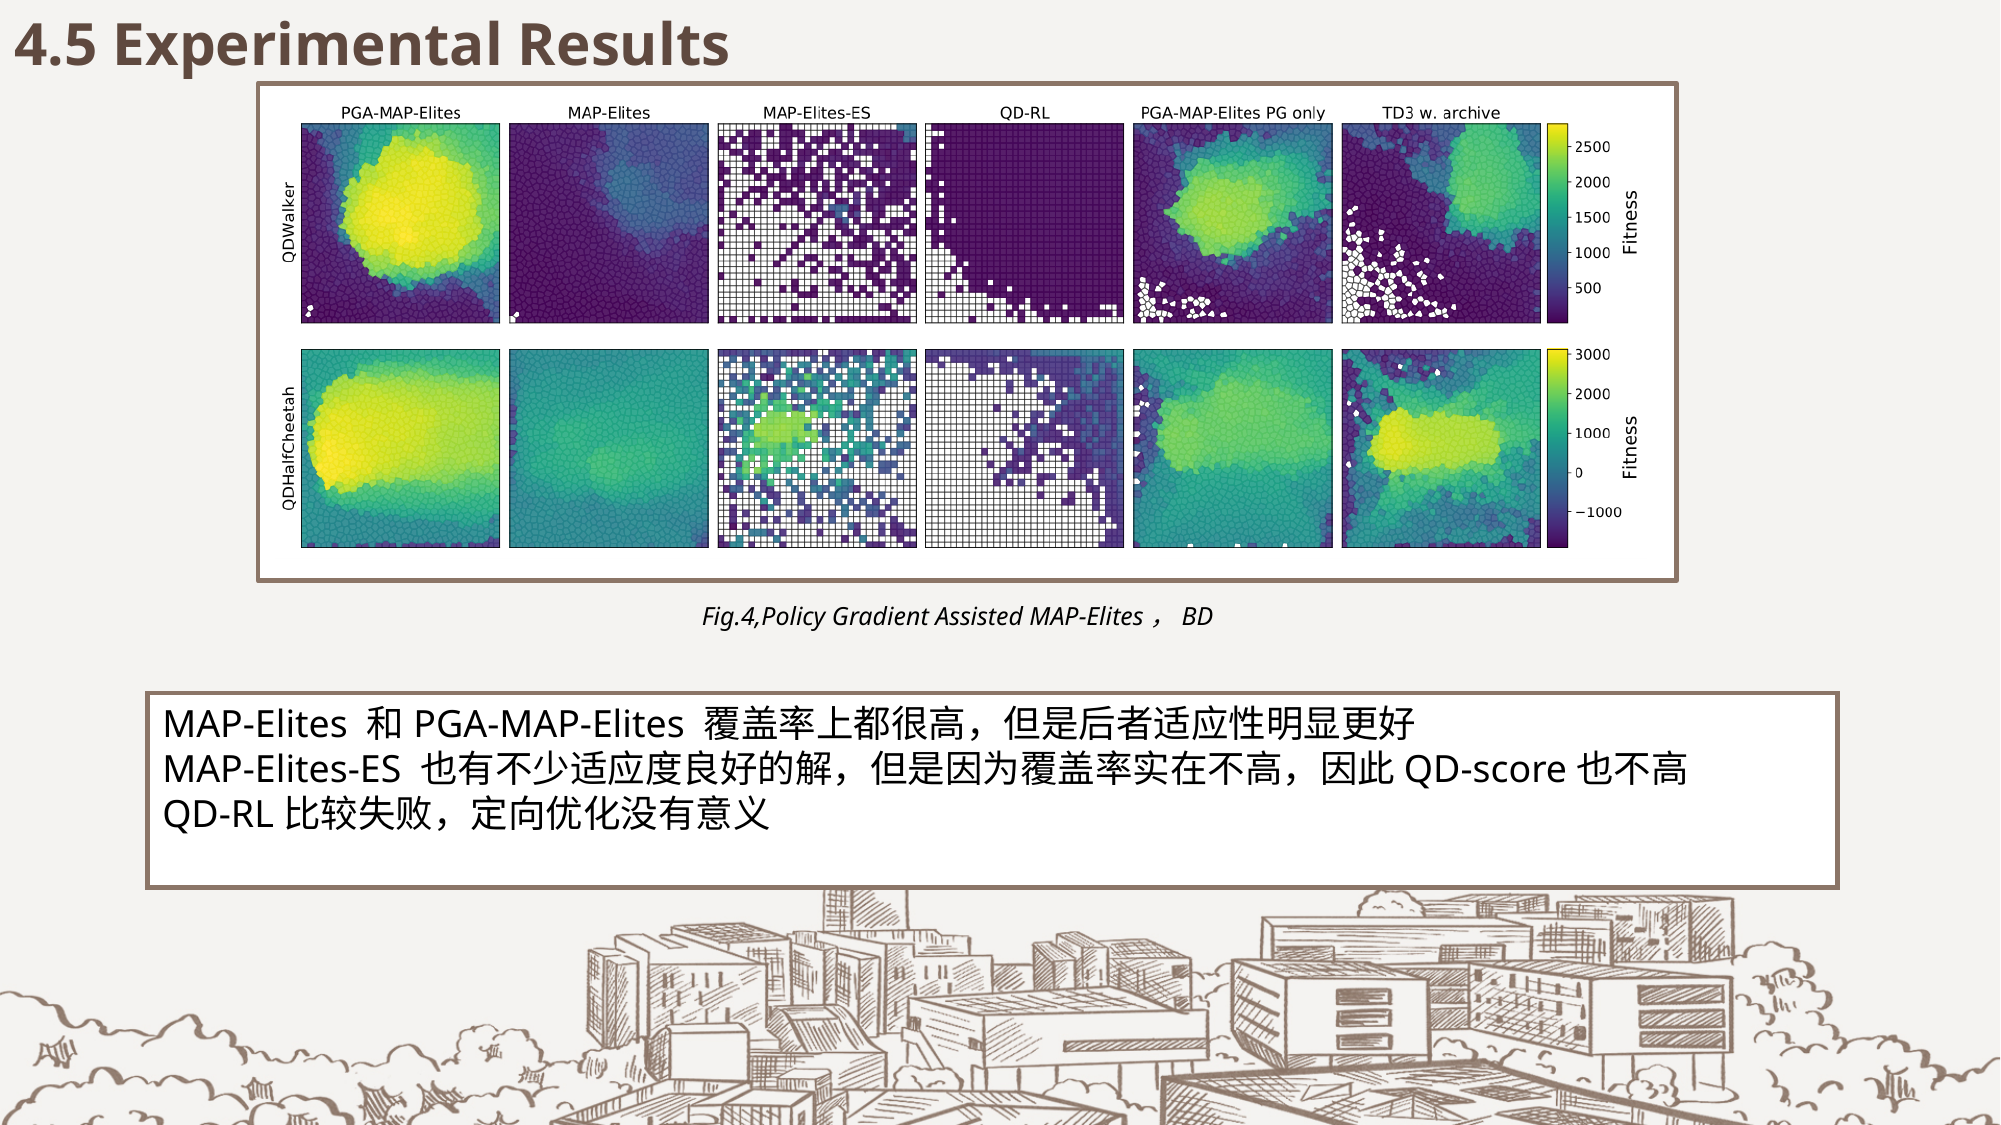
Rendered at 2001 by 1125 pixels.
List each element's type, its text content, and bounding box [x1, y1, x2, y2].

text_box Fig.4,Policy Gradient Assisted MAP-Elites，BD [687, 593, 1229, 639]
picture [0, 0, 2001, 1125]
text_box 4.5 Experimental Results [0, 0, 1000, 85]
picture [260, 85, 1675, 579]
text_box MAP-Elites 和PGA-MAP-Elites 覆盖率上都很高，但是后者适应性明显更好 MAP-Elites-ES 也有不少适应度良好的解，但是因为覆盖率实在不高，因此QD-score也不高 QD-RL比较失败，定向优化没有意义 [147, 692, 1839, 889]
